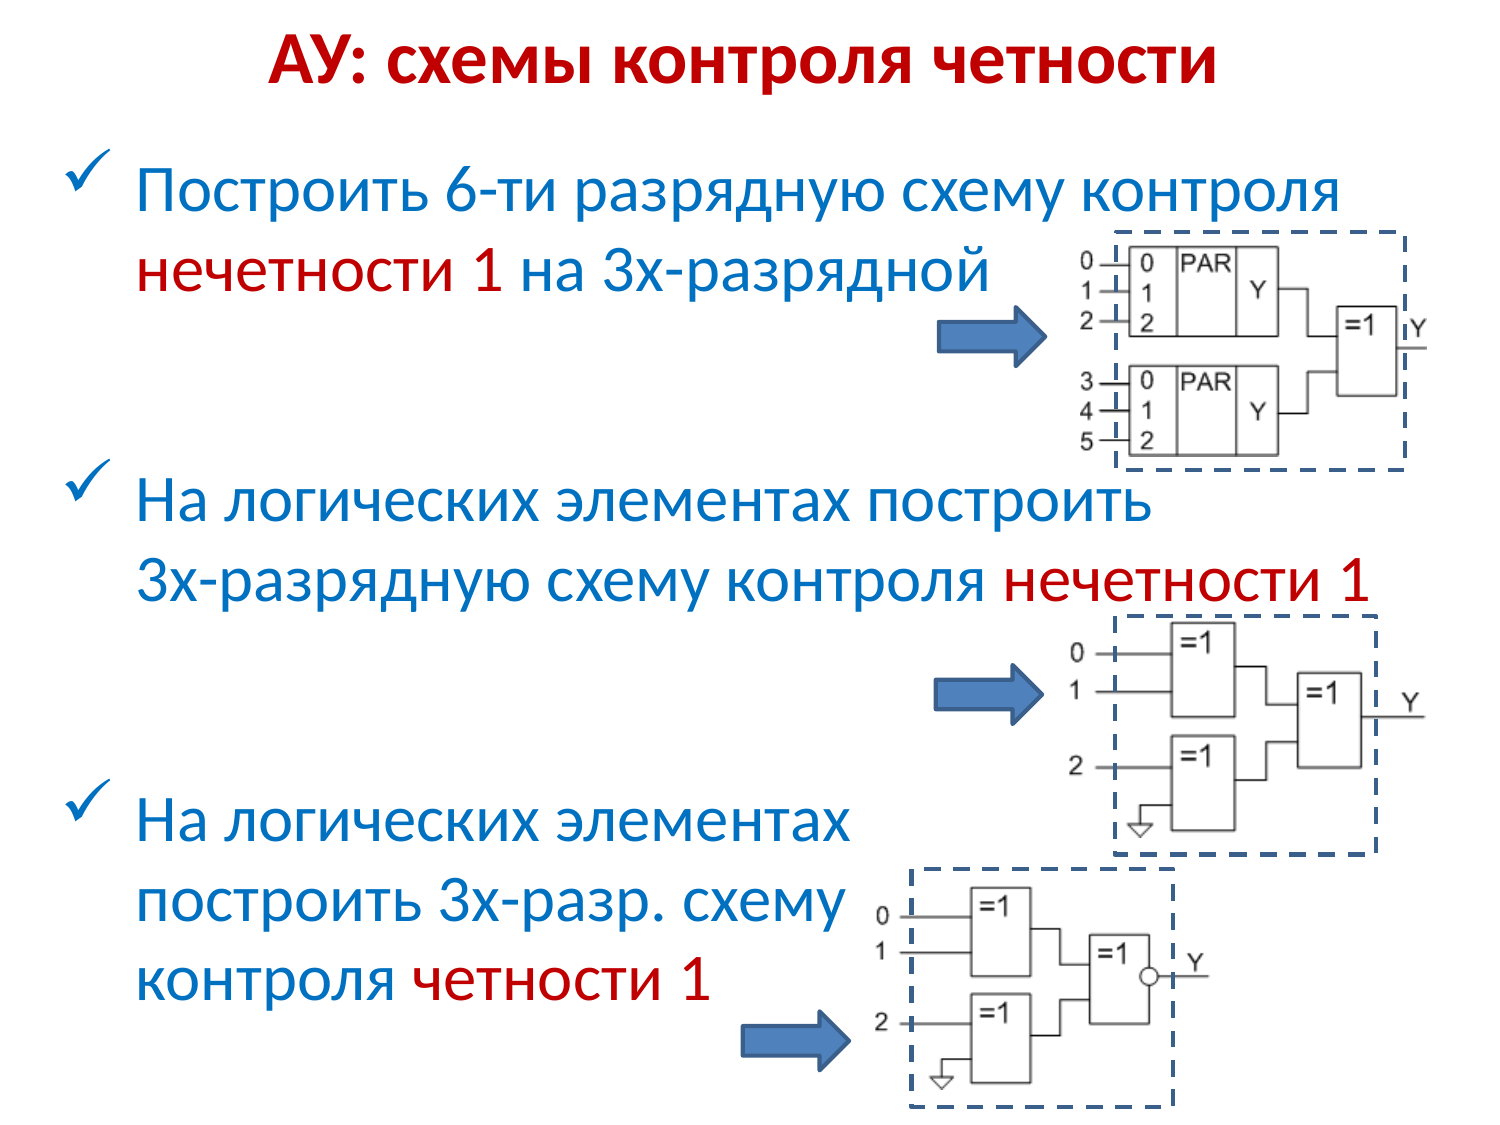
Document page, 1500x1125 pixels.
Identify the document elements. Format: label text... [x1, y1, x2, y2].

text_box [1114, 230, 1407, 242]
picture [874, 886, 1210, 1090]
picture [1068, 621, 1426, 839]
text_box [933, 663, 1045, 726]
text_box [909, 1099, 1175, 1109]
text_box Построить 6-ти разрядную схему контроля нечетности 1 на 3х-разрядной На логических элементах построить 3х-разрядную схему контроля нечетности 1 На логических элементах построить 3х-разр. схему контроля четности 1 [45, 137, 1440, 1022]
title АУ: схемы контроля четности [17, 5, 1471, 102]
text_box [740, 1009, 852, 1073]
text_box [909, 867, 1175, 884]
text_box [1113, 614, 1378, 619]
text_box [1113, 846, 1378, 857]
text_box [936, 305, 1048, 369]
picture [1080, 243, 1427, 457]
text_box [1114, 465, 1405, 472]
